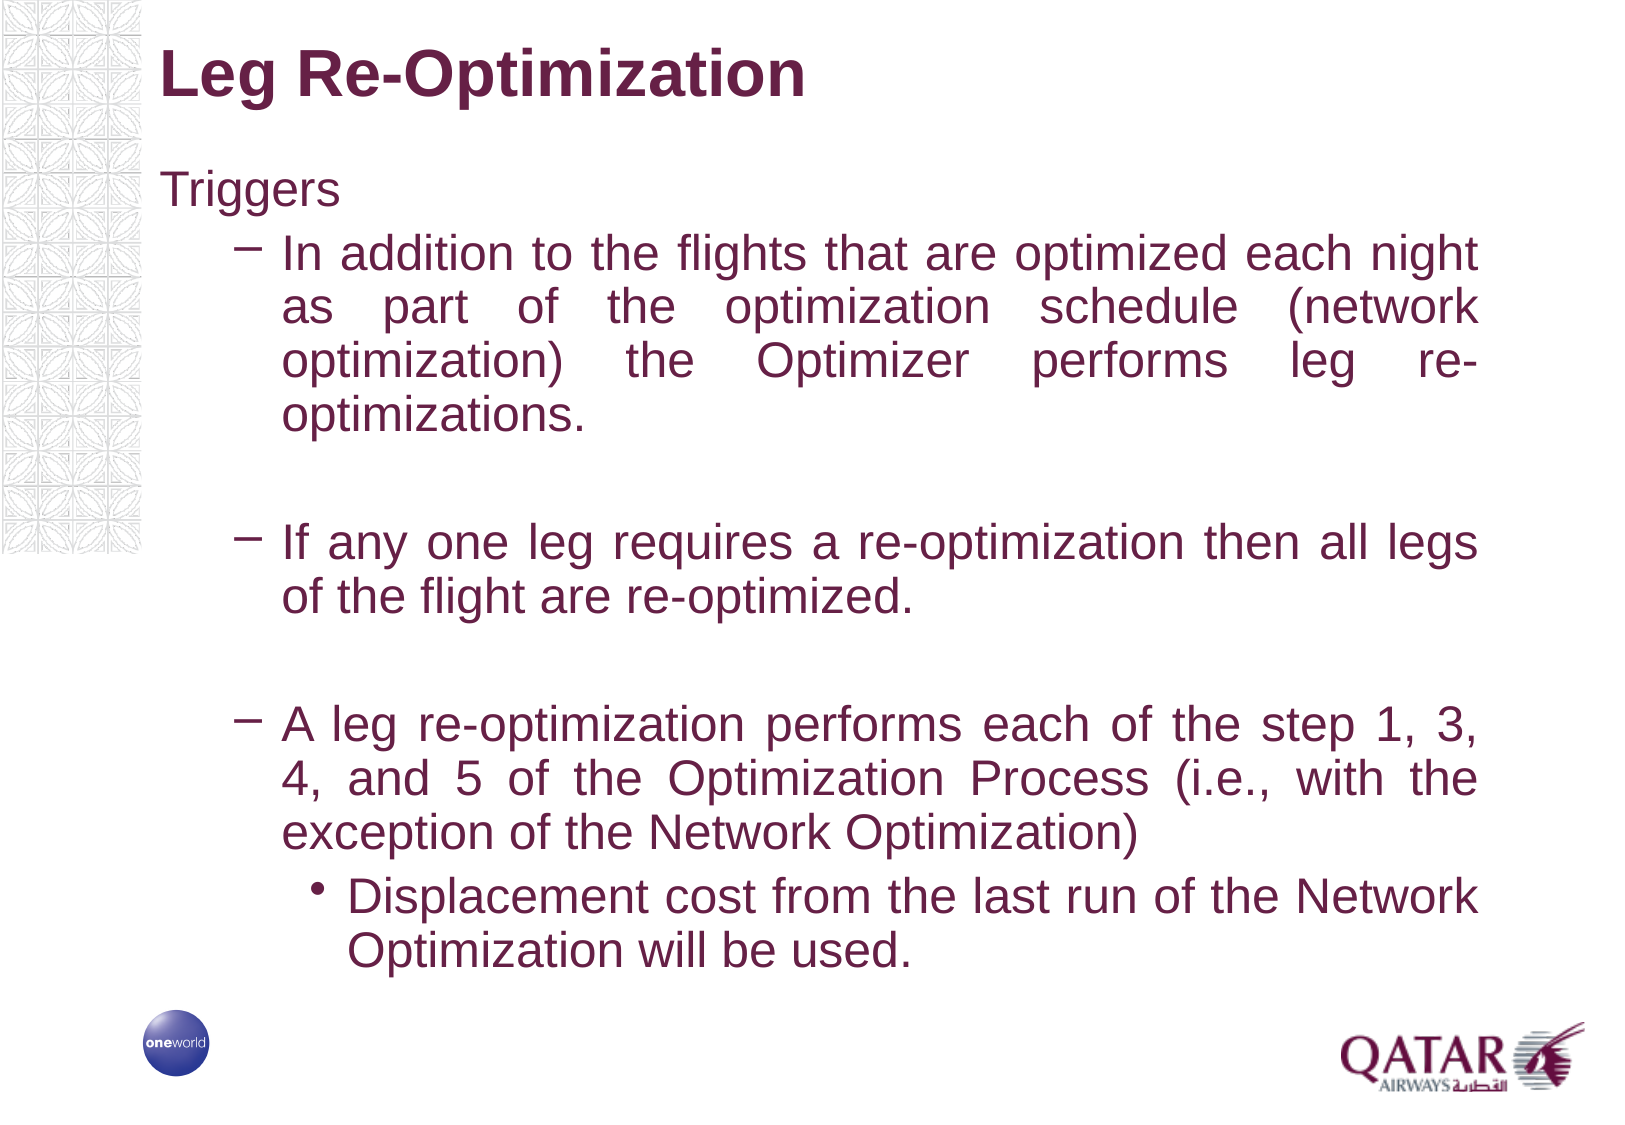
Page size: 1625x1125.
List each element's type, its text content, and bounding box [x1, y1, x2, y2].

picture [1, 0, 142, 554]
text_box Leg Re-Optimization [144, 0, 1237, 146]
picture [141, 1008, 211, 1078]
picture [1340, 1022, 1585, 1092]
text_box Triggers In addition to the flights that are optimized each night as part of the optimization schedule (network optimization) the Optimizer performs leg re-optimizations. If any one leg requires a re-optimization then all legs of the flight are re-optimized. A leg re-optimization performs each of the step 1, 3, 4, and 5 of the Optimization Process (i.e., with the exception of the Network Optimization) Displacement cost from the last run of the Network Optimization will be used. [144, 155, 1495, 1006]
